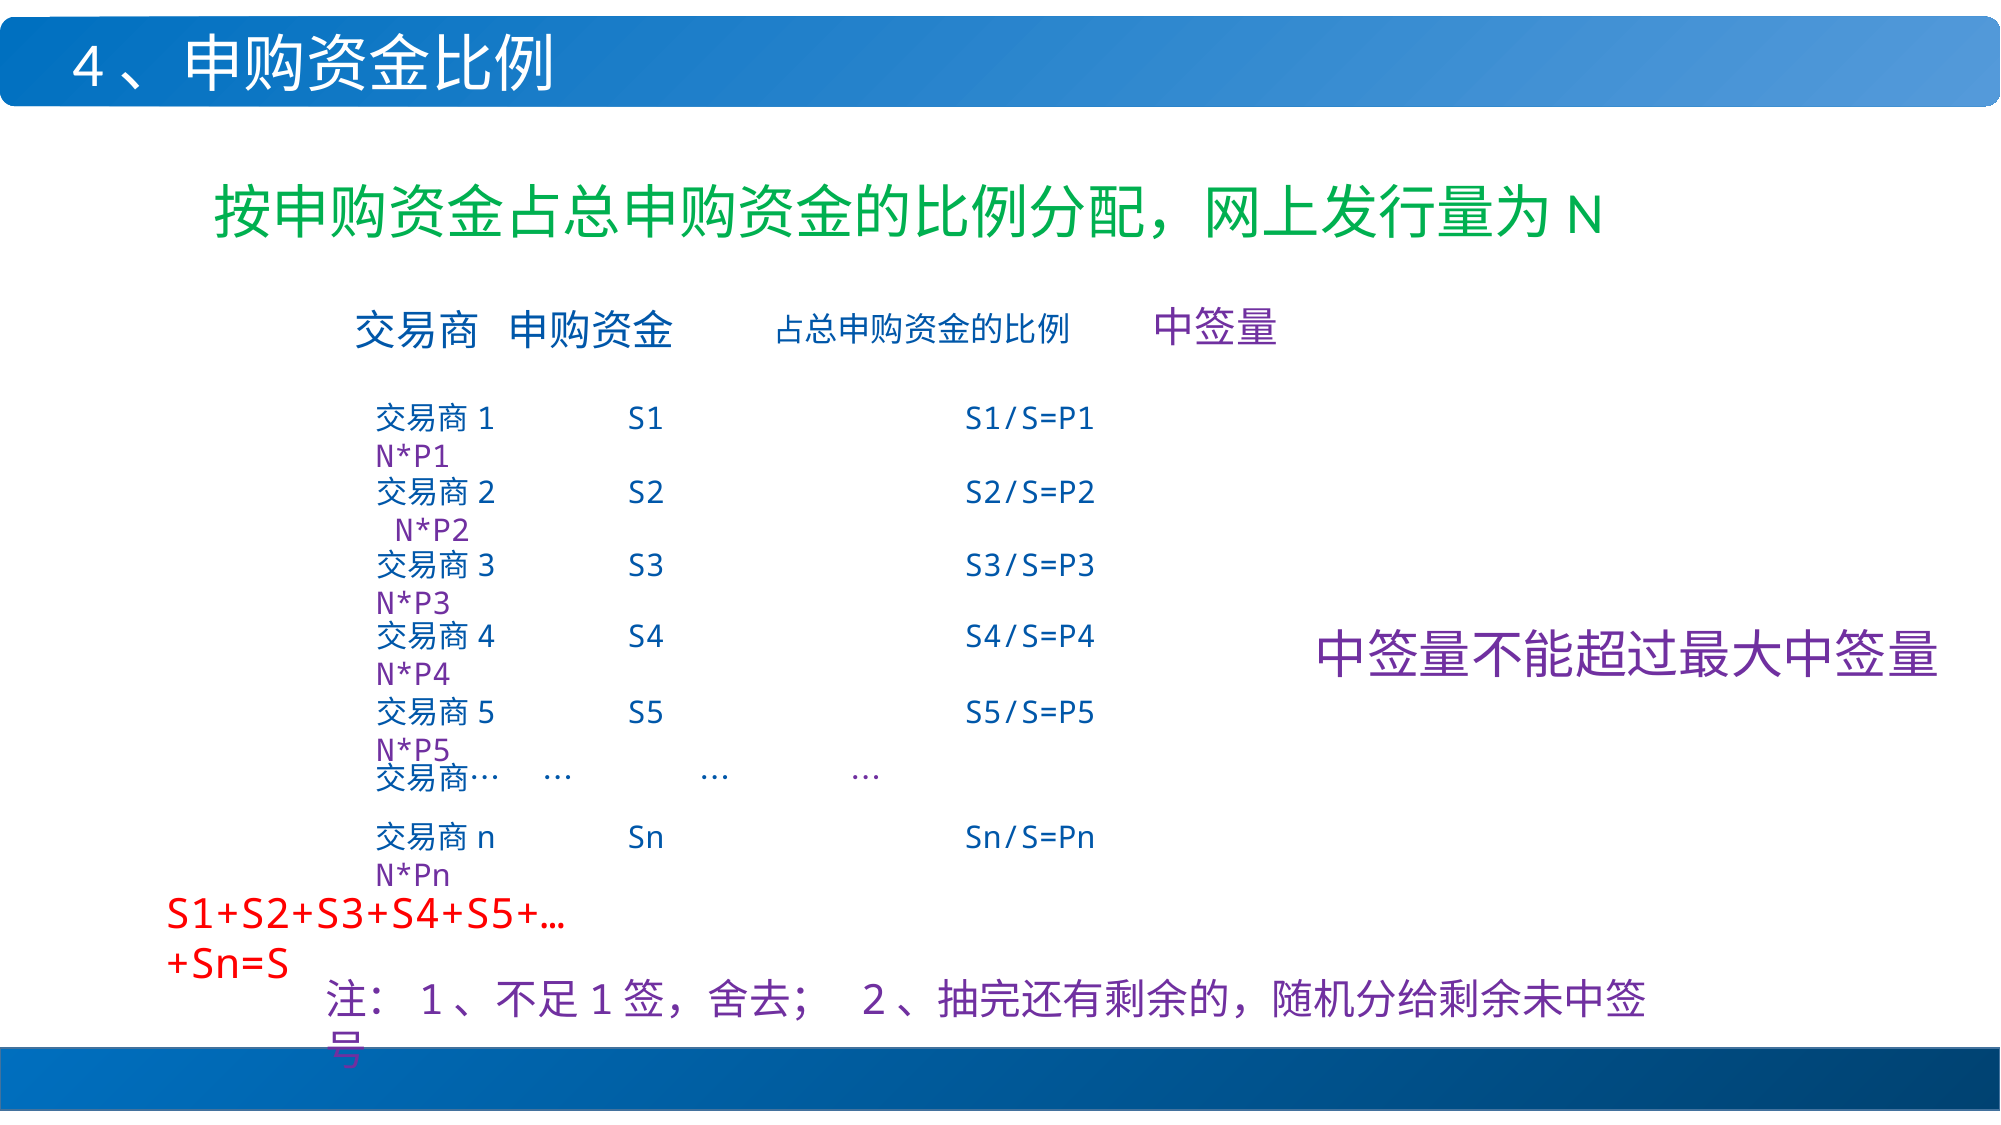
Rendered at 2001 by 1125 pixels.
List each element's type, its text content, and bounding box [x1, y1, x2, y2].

text_box 4、申购资金比例 [51, 9, 1466, 124]
text_box 交易商2 S2 S2/S=P2 N*P2 [361, 465, 1318, 538]
text_box 交易商 申购资金 [339, 296, 729, 361]
text_box [1466, 16, 2000, 107]
text_box 交易商5 S5 S5/S=P5 N*P5 [361, 685, 1373, 775]
text_box 交易商… … … … [361, 751, 1395, 804]
text_box [0, 1047, 2000, 1111]
text_box [0, 16, 51, 107]
text_box 交易商3 S3 S3/S=P3 N*P3 [361, 538, 1373, 609]
text_box 中签量 [1138, 293, 1413, 359]
text_box 交易商n Sn Sn/S=Pn N*Pn [360, 810, 1427, 900]
text_box 中签量不能超过最大中签量 [1300, 614, 1969, 692]
text_box 交易商4 S4 S4/S=P4 N*P4 [361, 609, 1373, 685]
text_box S1+S2+S3+S4+S5+…+Sn=S [150, 879, 661, 994]
text_box 按申购资金占总申购资金的比例分配，网上发行量为N [198, 168, 1795, 253]
text_box 注：1、不足1签，舍去； 2、抽完还有剩余的，随机分给剩余未中签号 [310, 966, 1667, 1081]
text_box 占总申购资金的比例 [758, 300, 1113, 356]
text_box 交易商1 S1 S1/S=P1 N*P1 [360, 391, 1338, 481]
